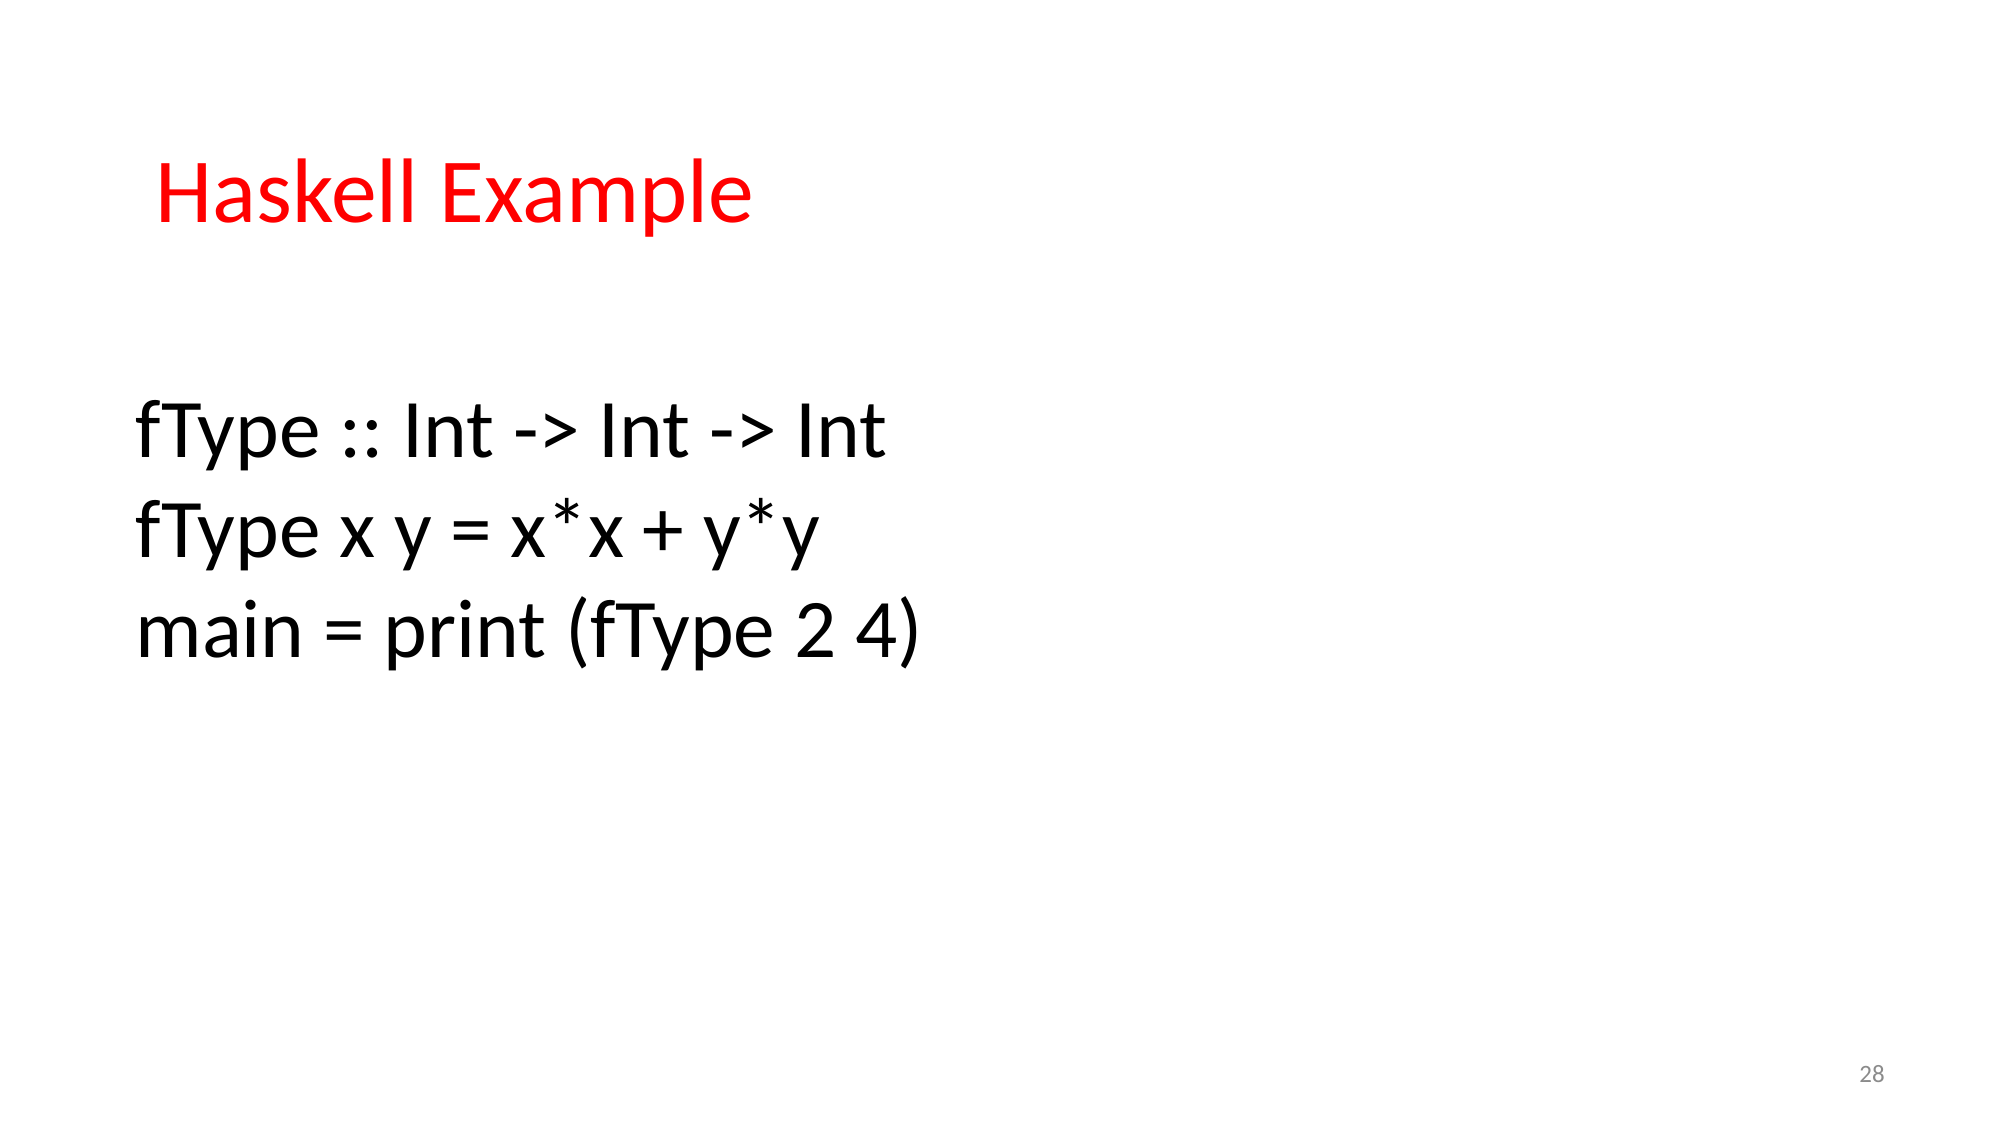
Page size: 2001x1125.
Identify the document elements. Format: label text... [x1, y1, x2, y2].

slide_number 28 [1433, 1042, 1900, 1103]
text_box fType :: Int -> Int -> Int fType x y = x*x + y*y main = print (fType 2 4) [120, 367, 1601, 682]
text_box Haskell Example [140, 123, 1241, 248]
